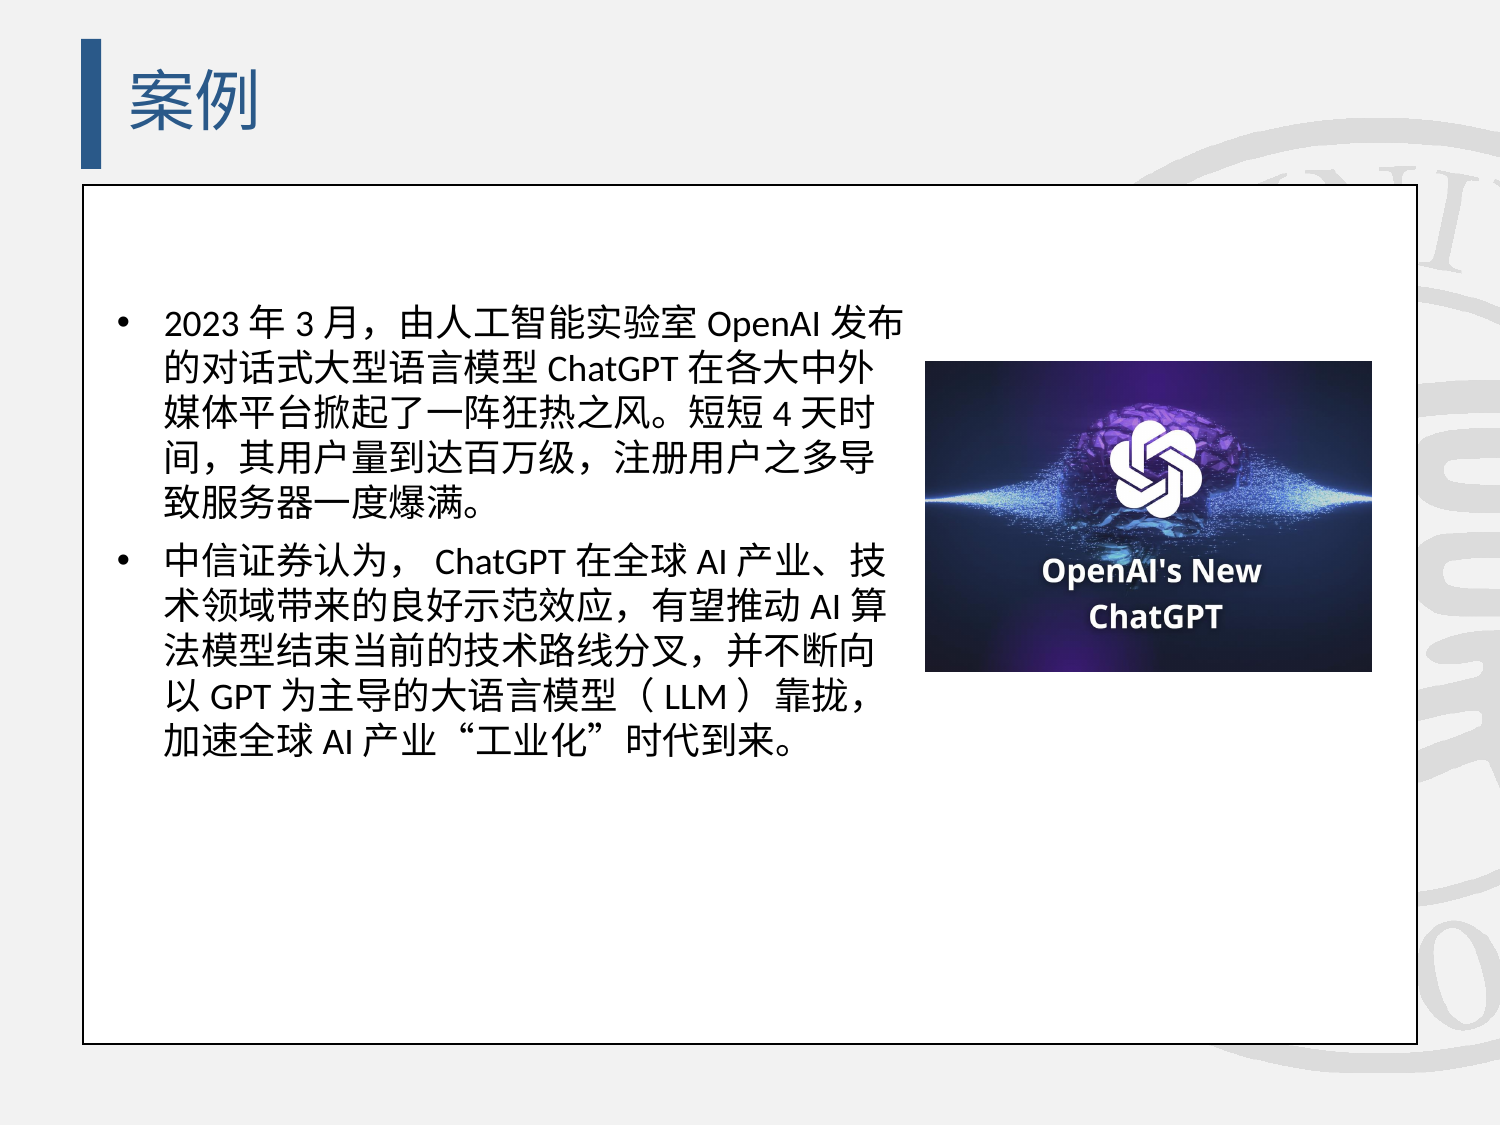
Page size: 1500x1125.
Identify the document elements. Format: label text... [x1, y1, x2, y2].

text_box [82, 184, 1418, 1045]
title 案例 [113, 49, 1387, 159]
picture [925, 361, 1372, 672]
text_box 2023年3月，由人工智能实验室OpenAI发布的对话式大型语言模型ChatGPT在各大中外媒体平台掀起了一阵狂热之风。短短4天时间，其用户量到达百万级，注册用户之多导致服务器一度爆满。 中信证券认为，ChatGPT在全球AI产业、技术领域带来的良好示范效应，有望推动AI算法模型结束当前的技术路线分叉，并不断向以GPT为主导的大语言模型（LLM）靠拢，加速全球AI产业“工业化”时代到来。 [102, 291, 926, 885]
